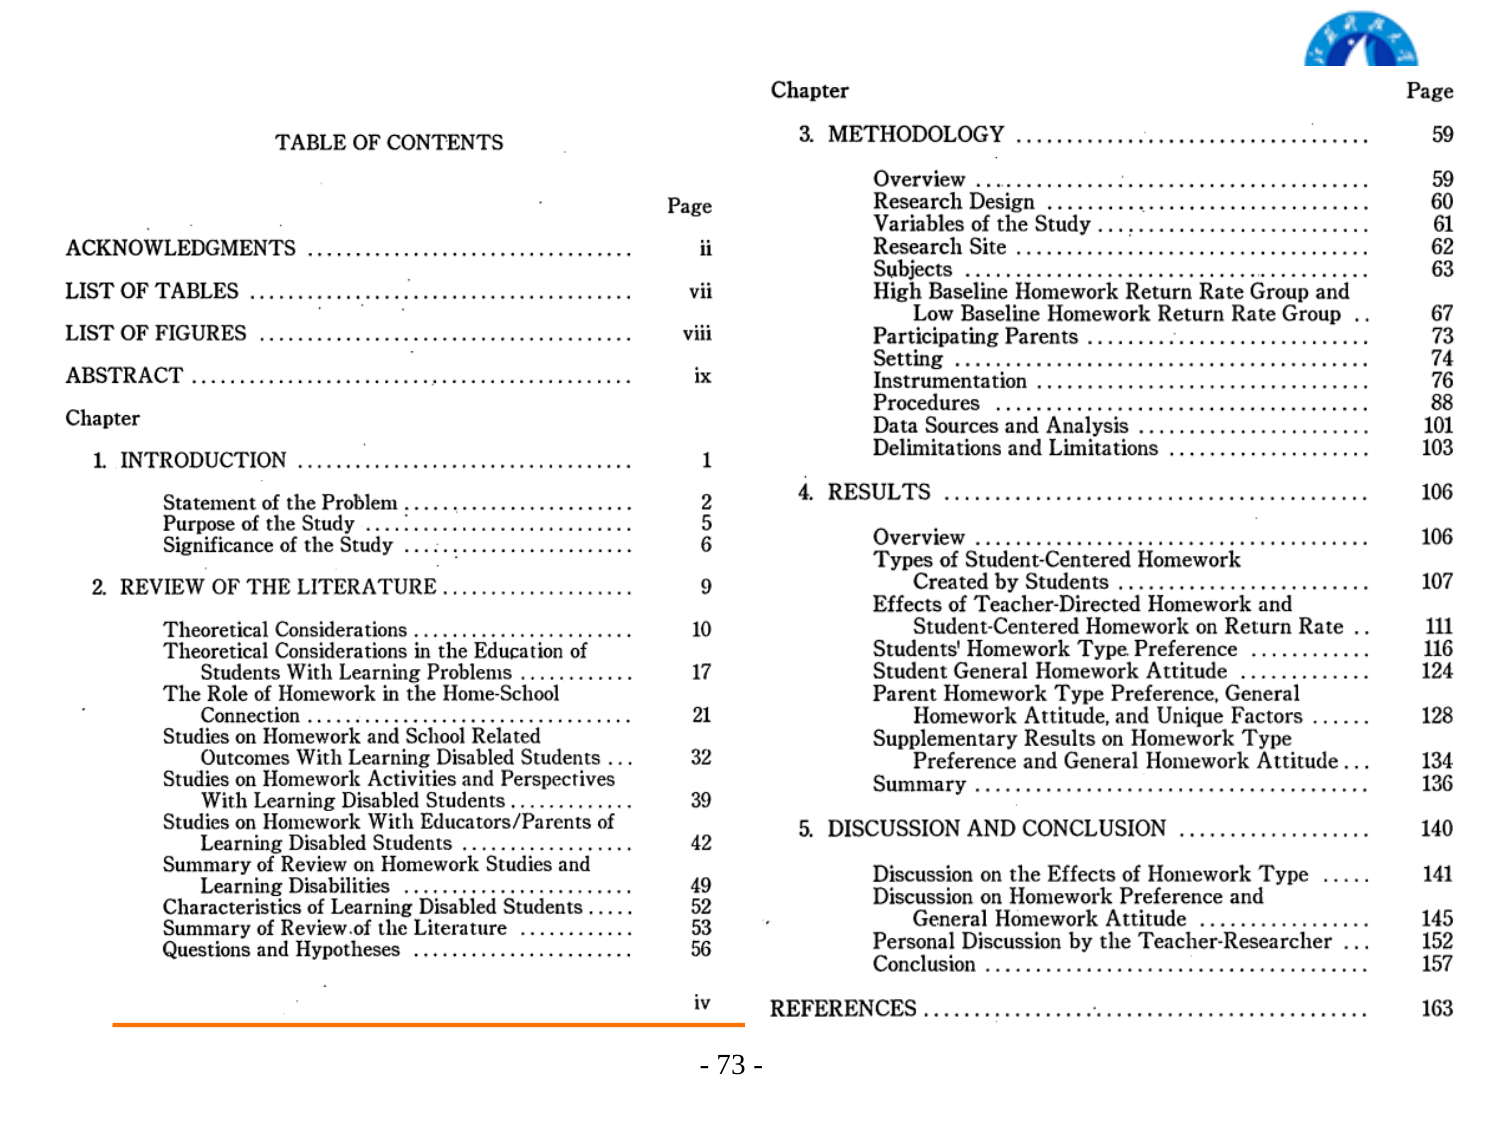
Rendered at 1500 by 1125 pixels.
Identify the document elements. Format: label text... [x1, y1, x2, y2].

slide_number - 73 - [574, 1037, 888, 1113]
picture [1, 2, 1468, 1038]
